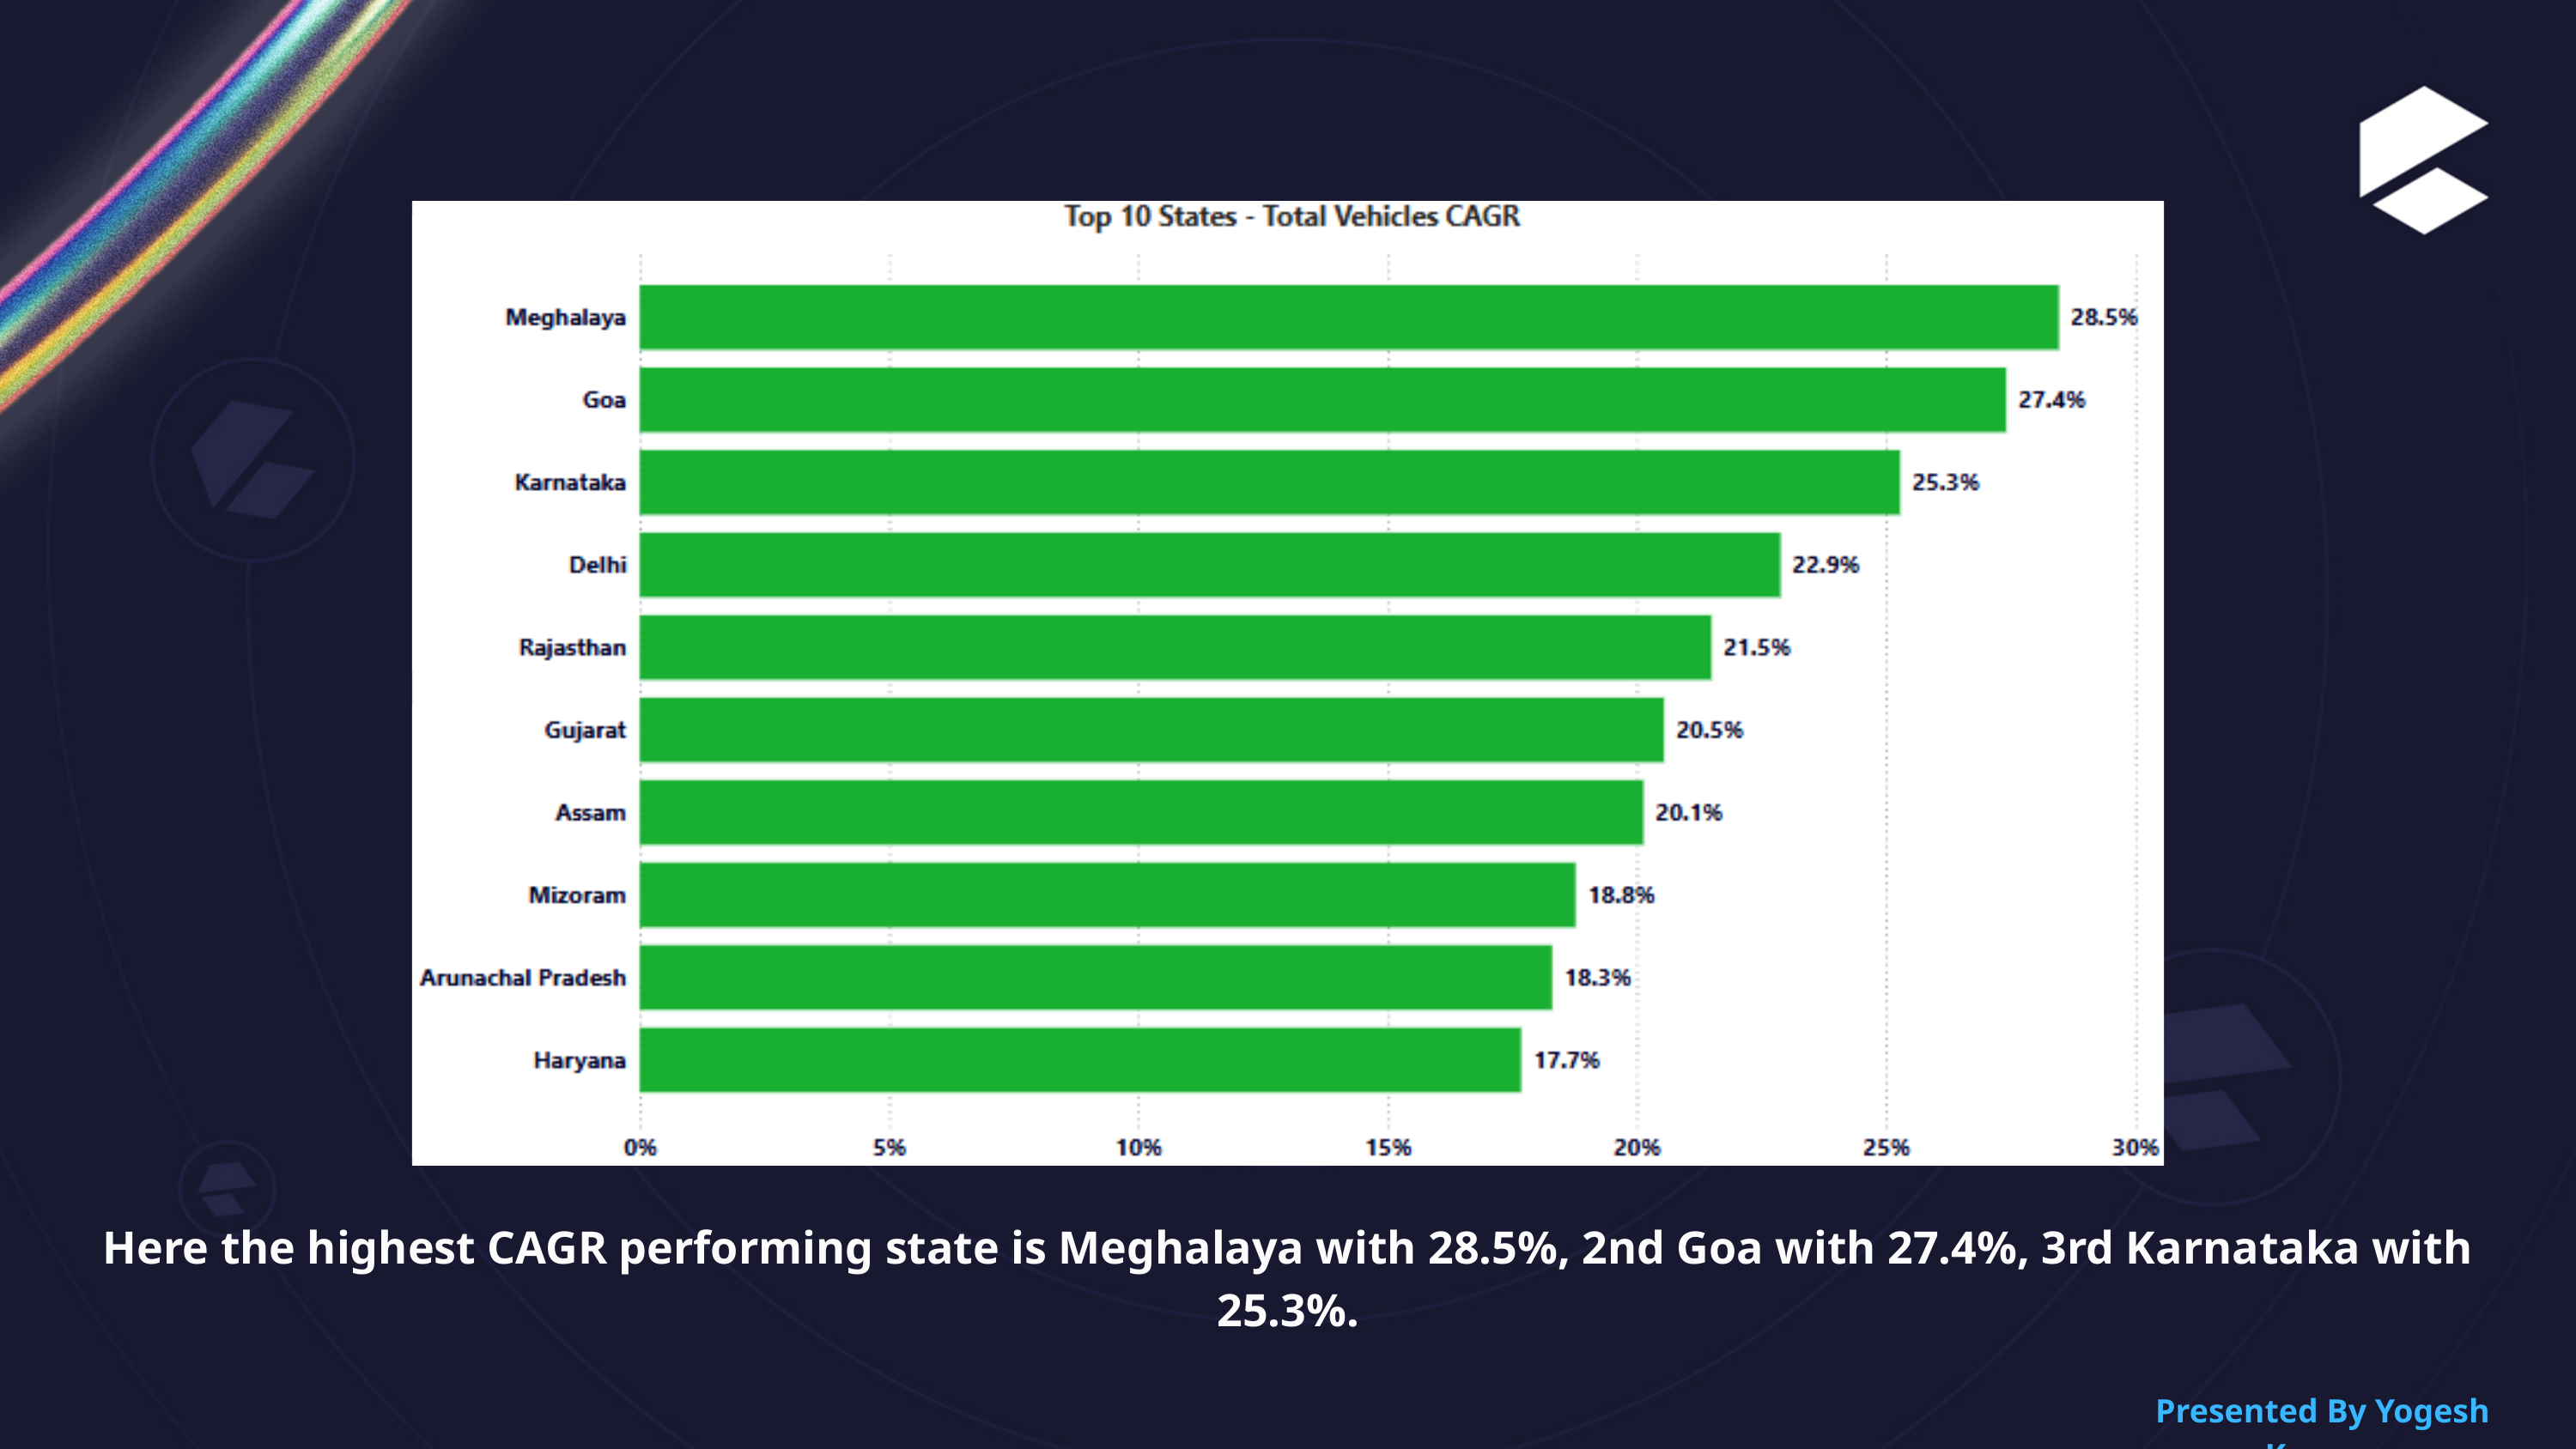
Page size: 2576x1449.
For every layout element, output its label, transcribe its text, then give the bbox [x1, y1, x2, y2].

text_box Presented By Yogesh Kurane [2097, 1384, 2549, 1449]
text_box [411, 201, 2165, 1167]
text_box Here the highest CAGR performing state is Meghalaya with 28.5%, 2nd Goa with 27.4%, 3rd Karnataka with 25.3%. [64, 1210, 2512, 1336]
text_box [0, 0, 629, 711]
text_box [0, 0, 2576, 1449]
